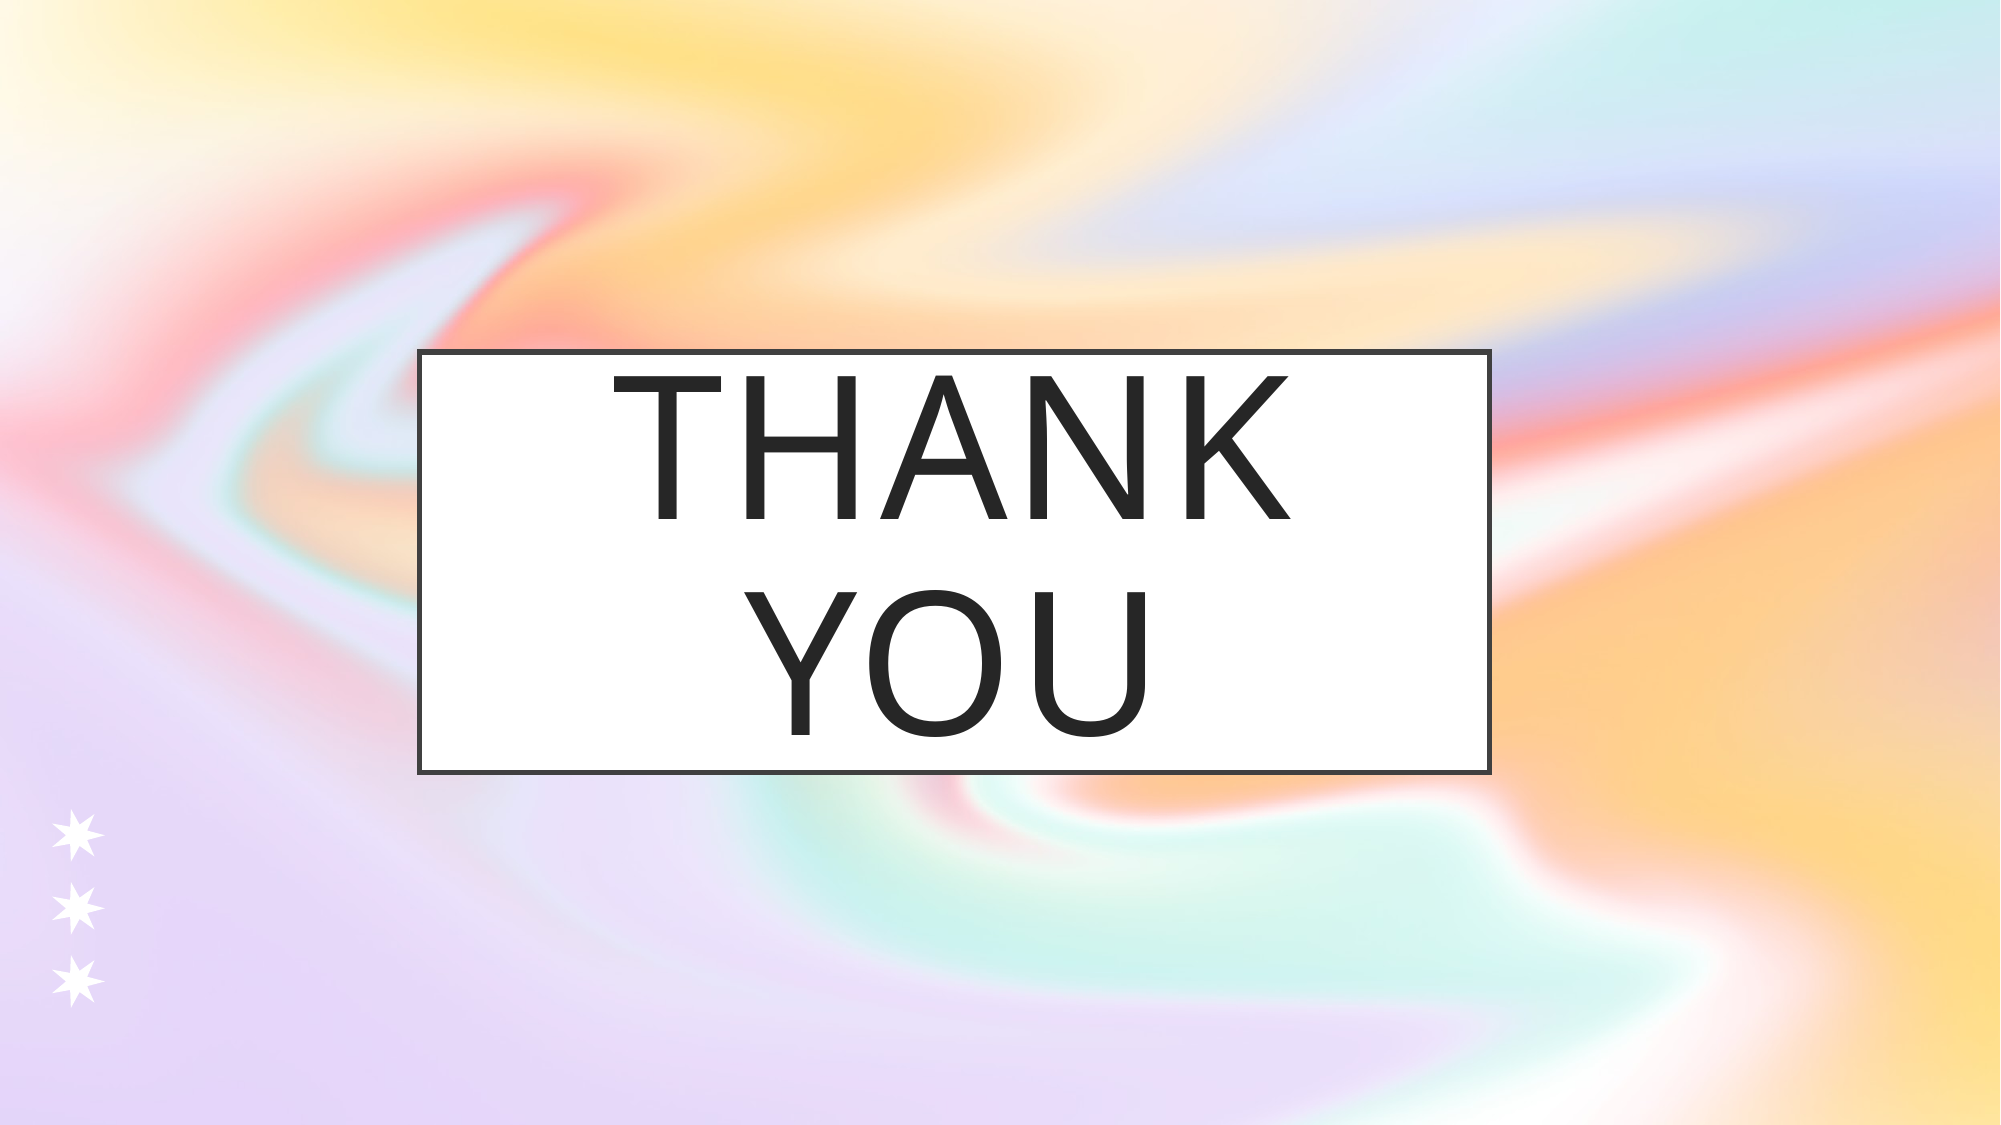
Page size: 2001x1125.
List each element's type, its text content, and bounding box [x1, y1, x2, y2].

text_box [51, 954, 106, 1009]
text_box [51, 881, 106, 935]
picture [0, 0, 2001, 1125]
text_box [51, 808, 106, 862]
title Thank You [417, 349, 1492, 775]
